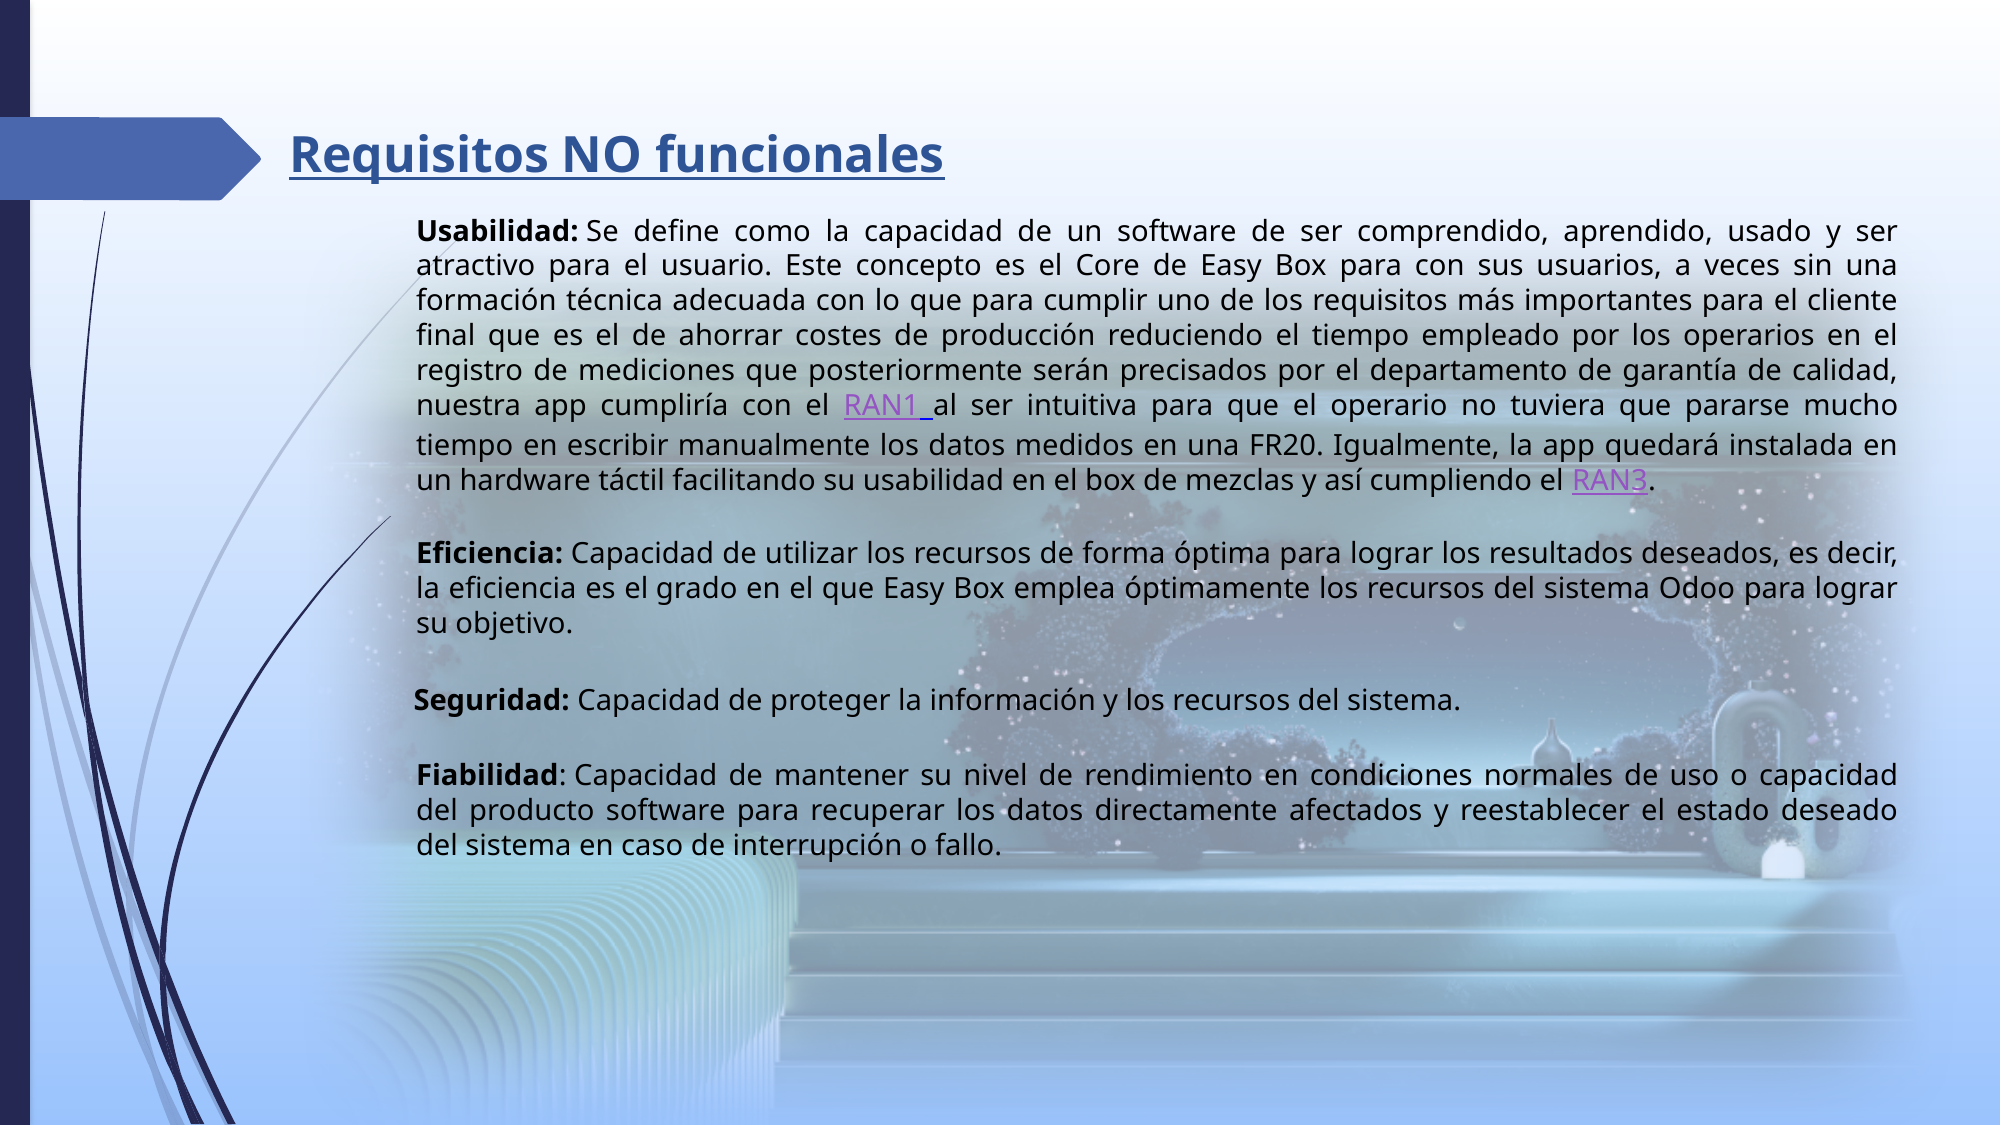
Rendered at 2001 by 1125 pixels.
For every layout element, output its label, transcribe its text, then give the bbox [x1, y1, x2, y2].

text_box Requisitos NO funcionales [274, 115, 960, 191]
picture [288, 204, 1970, 1125]
